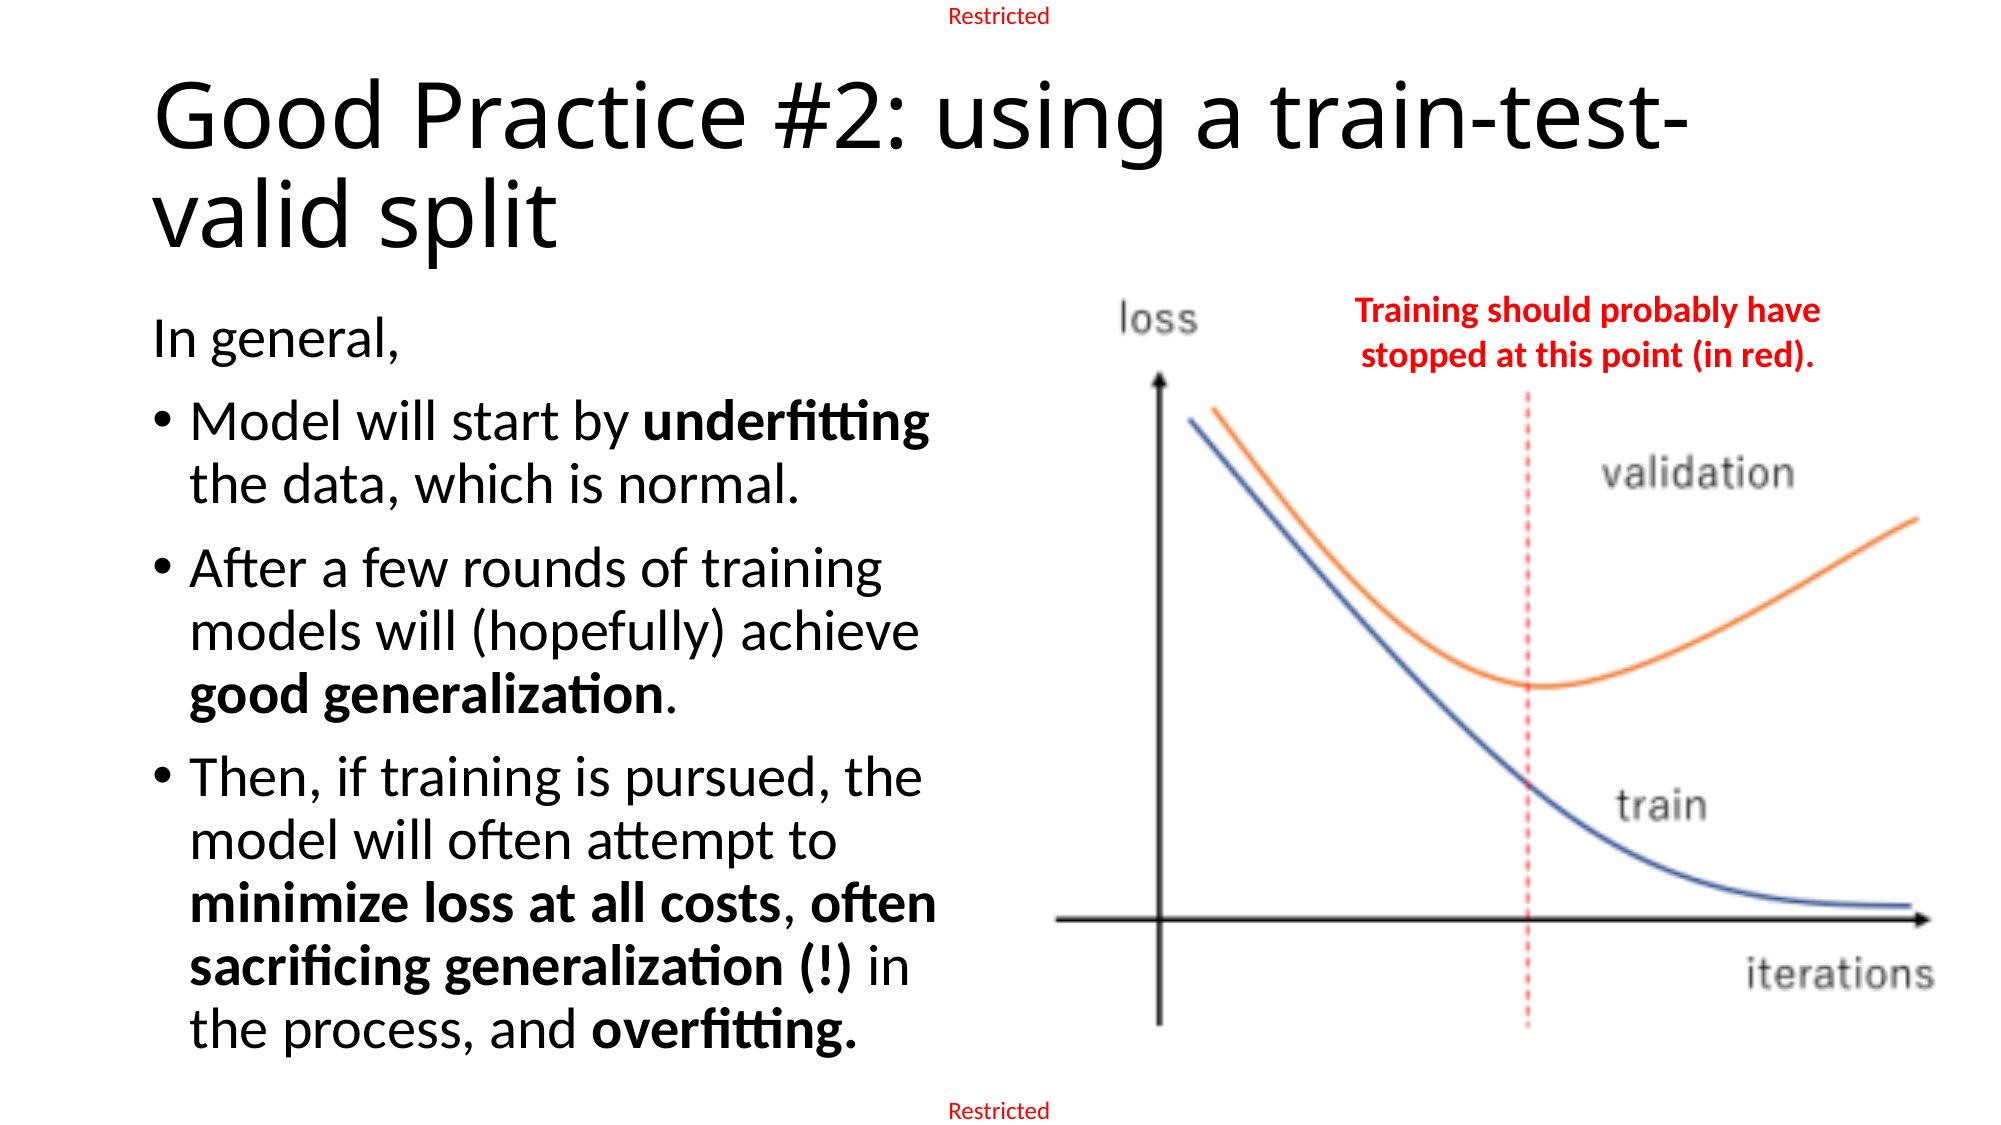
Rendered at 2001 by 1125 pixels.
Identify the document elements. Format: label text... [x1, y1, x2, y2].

title Good Practice #2: using a train-test-valid split [137, 59, 1863, 278]
picture [1029, 277, 1970, 1080]
list In general, Model will start by underfitting the data, which is normal. After a few rounds of training models will (hopefully) achieve good generalization. Then, if training is pursued, the model will often attempt to minimize loss at all costs, often sacrificing generalization (!) in the process, and overfitting. [137, 299, 988, 1125]
